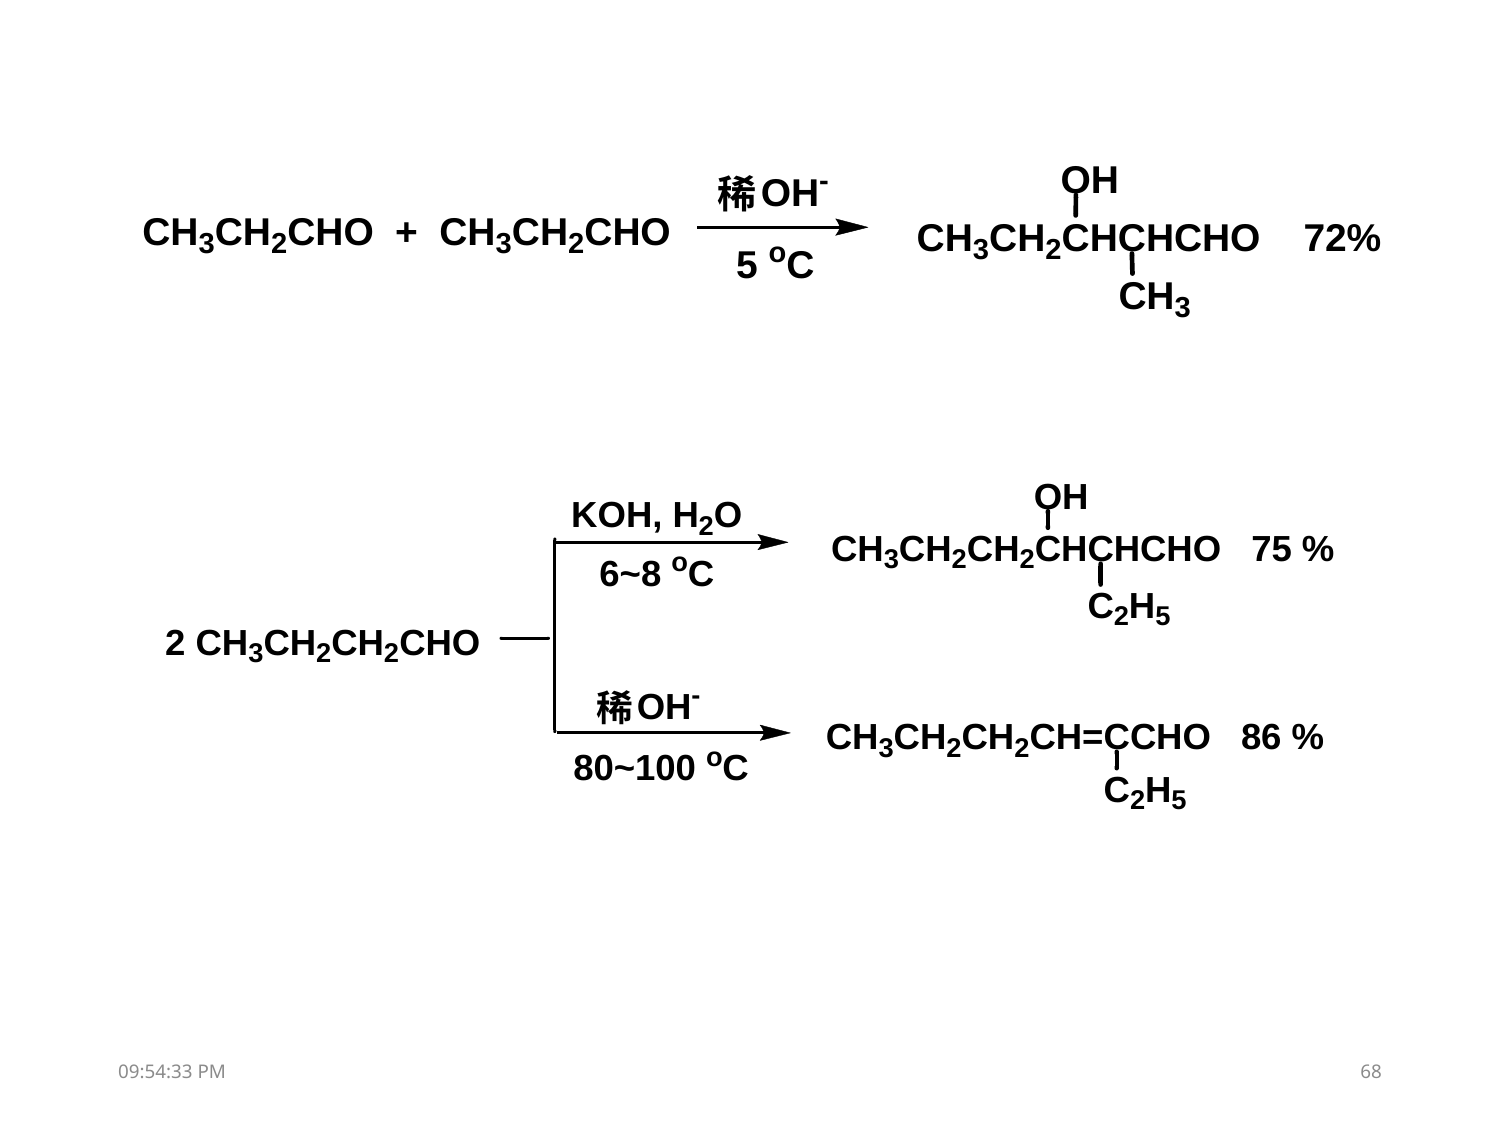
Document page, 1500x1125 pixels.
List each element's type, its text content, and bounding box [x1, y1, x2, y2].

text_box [135, 160, 1388, 328]
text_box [159, 479, 1341, 820]
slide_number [103, 1042, 441, 1103]
slide_number 68 [1059, 1042, 1397, 1103]
